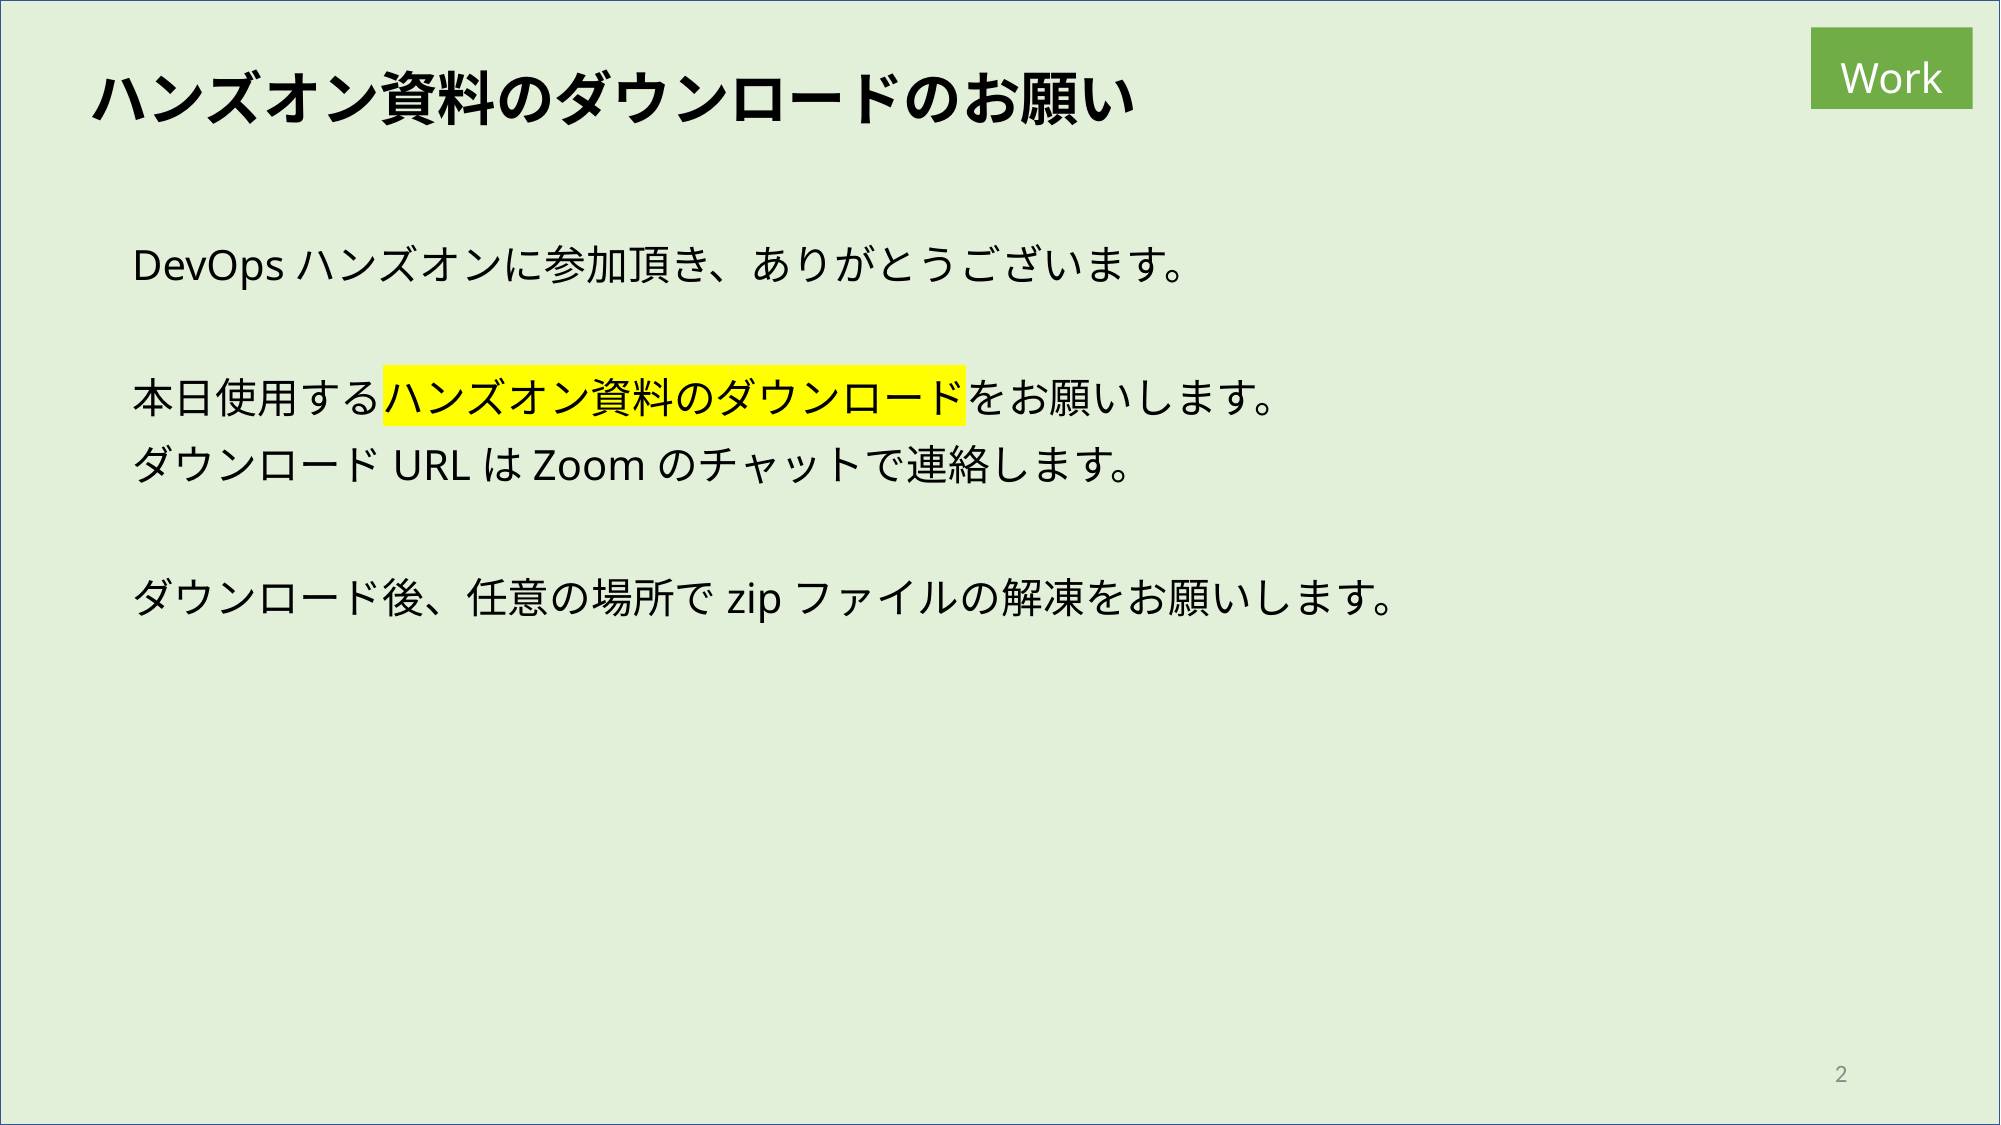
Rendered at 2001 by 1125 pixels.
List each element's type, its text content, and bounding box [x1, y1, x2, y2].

slide_number 2 [1412, 1042, 1863, 1103]
text_box [0, 0, 2000, 1125]
text_box ハンズオン資料のダウンロードのお願い [74, 54, 1454, 140]
text_box DevOpsハンズオンに参加頂き、ありがとうございます。 本日使用するハンズオン資料のダウンロードをお願いします。 ダウンロードURLはZoomのチャットで連絡します。 ダウンロード後、任意の場所でzipファイルの解凍をお願いします。 [117, 214, 1904, 630]
text_box Work [1811, 27, 1973, 109]
